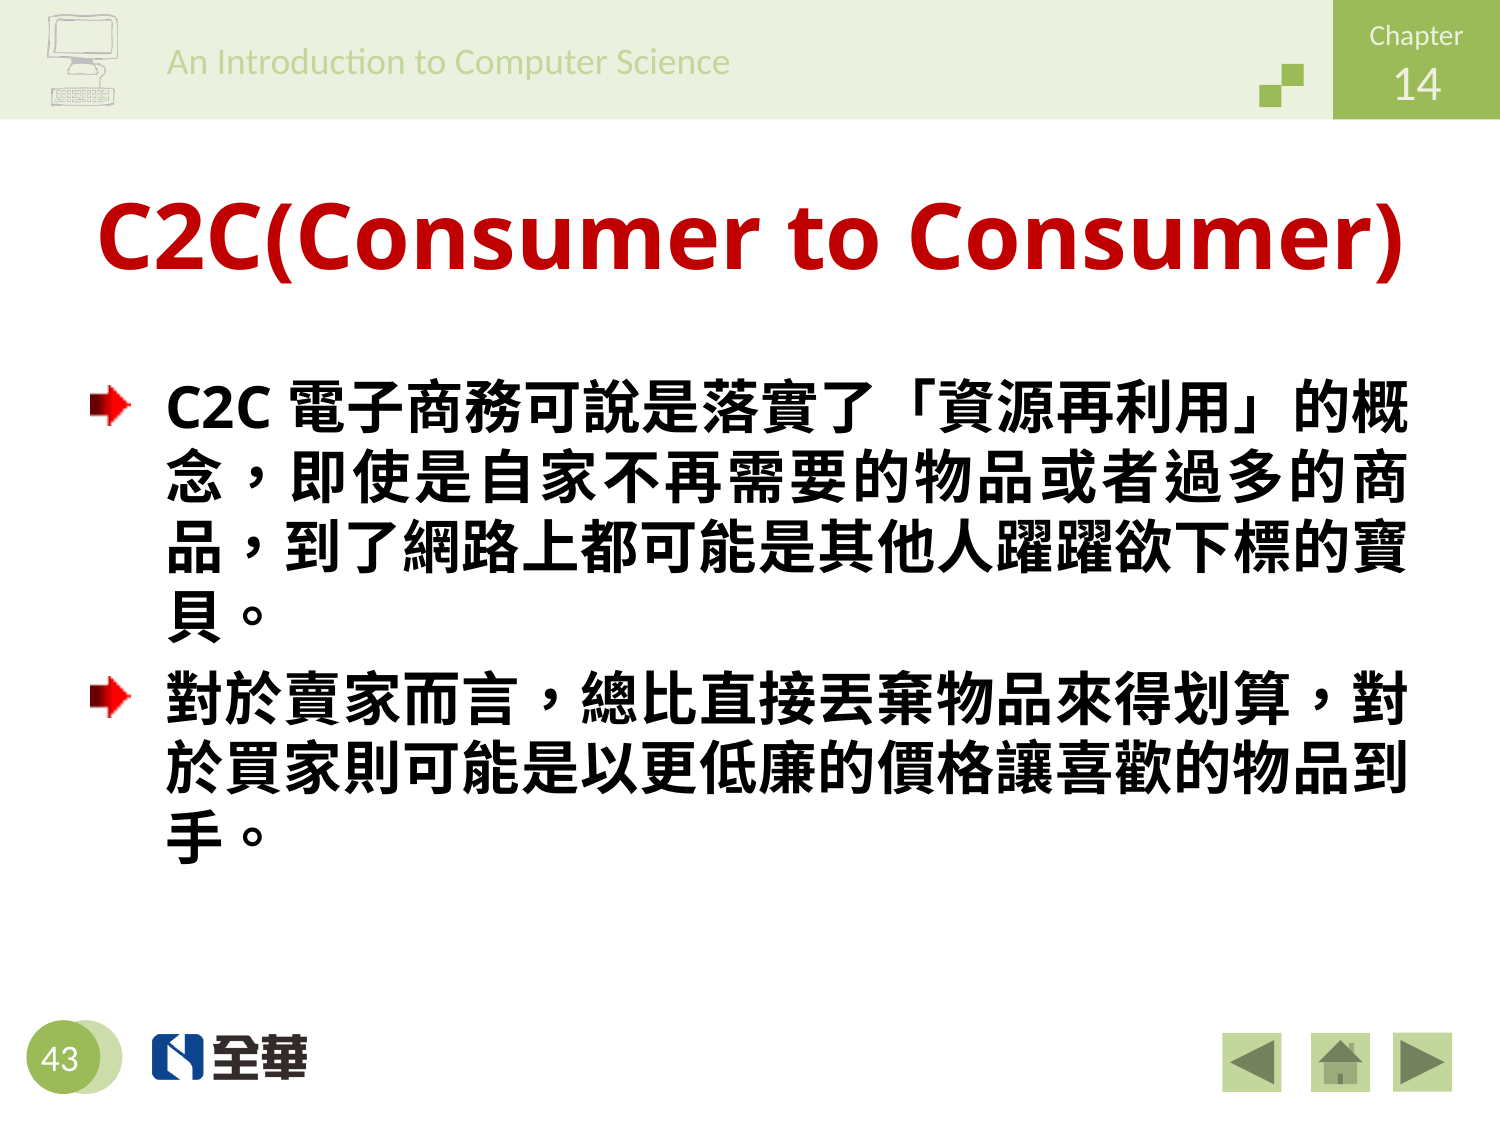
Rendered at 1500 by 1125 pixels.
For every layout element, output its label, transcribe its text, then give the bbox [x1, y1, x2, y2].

picture [90, 676, 131, 718]
picture [90, 385, 131, 426]
picture [47, 14, 118, 106]
picture [152, 1034, 307, 1080]
list C2C電子商務可說是落實了「資源再利用」的概念，即使是自家不再需要的物品或者過多的商品，到了網路上都可能是其他人躍躍欲下標的寶貝。 對於賣家而言，總比直接丟棄物品來得划算，對於買家則可能是以更低廉的價格讓喜歡的物品到手。 [75, 363, 1425, 1005]
title C2C(Consumer to Consumer) [75, 138, 1425, 327]
